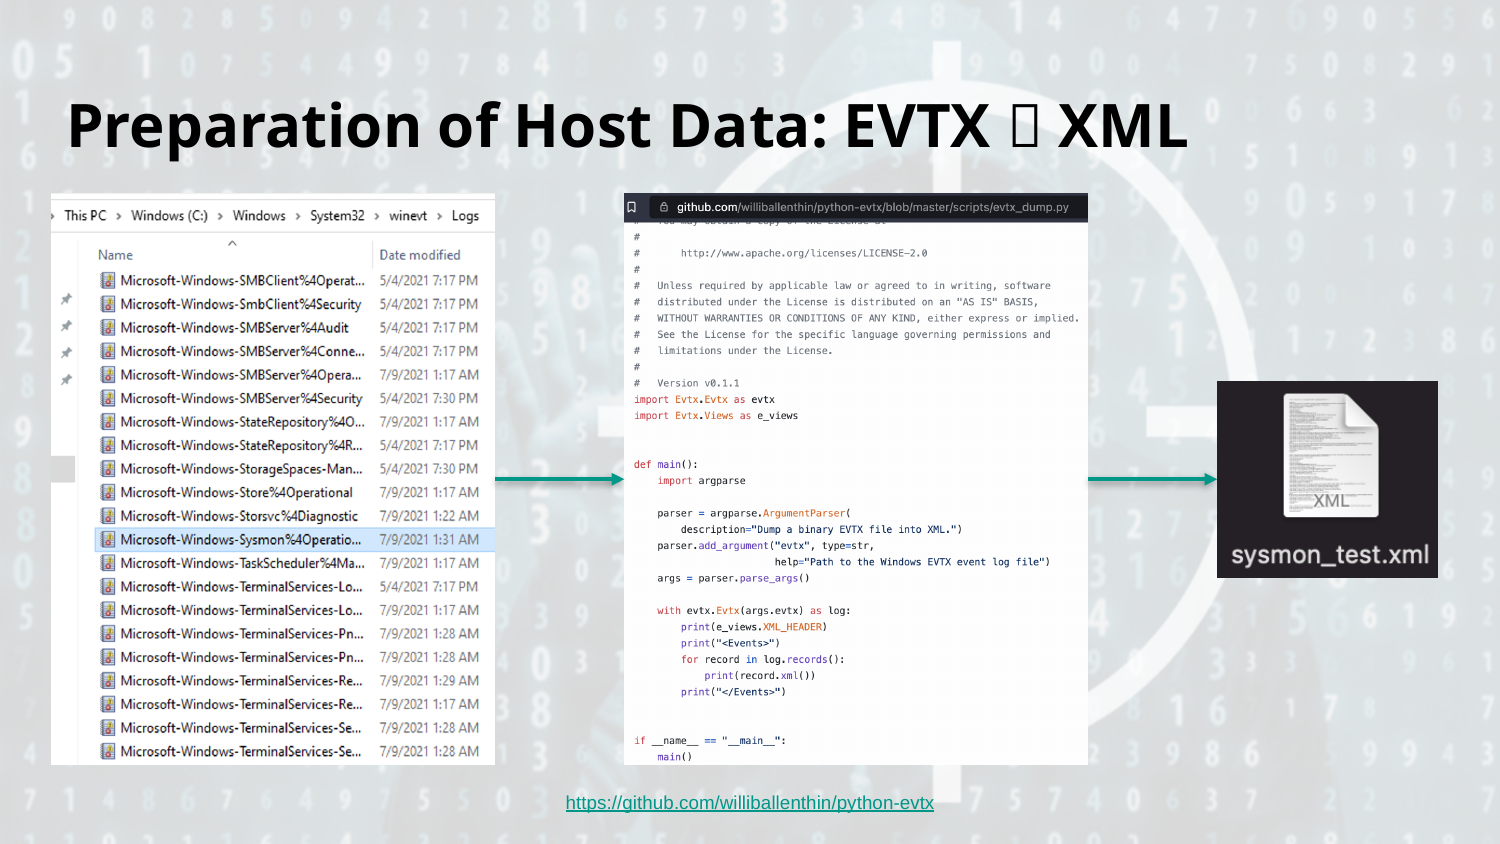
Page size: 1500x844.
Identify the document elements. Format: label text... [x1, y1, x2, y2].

text_box https://github.com/williballenthin/python-evtx [0, 783, 1500, 821]
picture [623, 193, 1089, 766]
title Preparation of Host Data: EVTX  XML [51, 72, 1449, 176]
picture [50, 193, 496, 766]
picture [1216, 381, 1439, 578]
